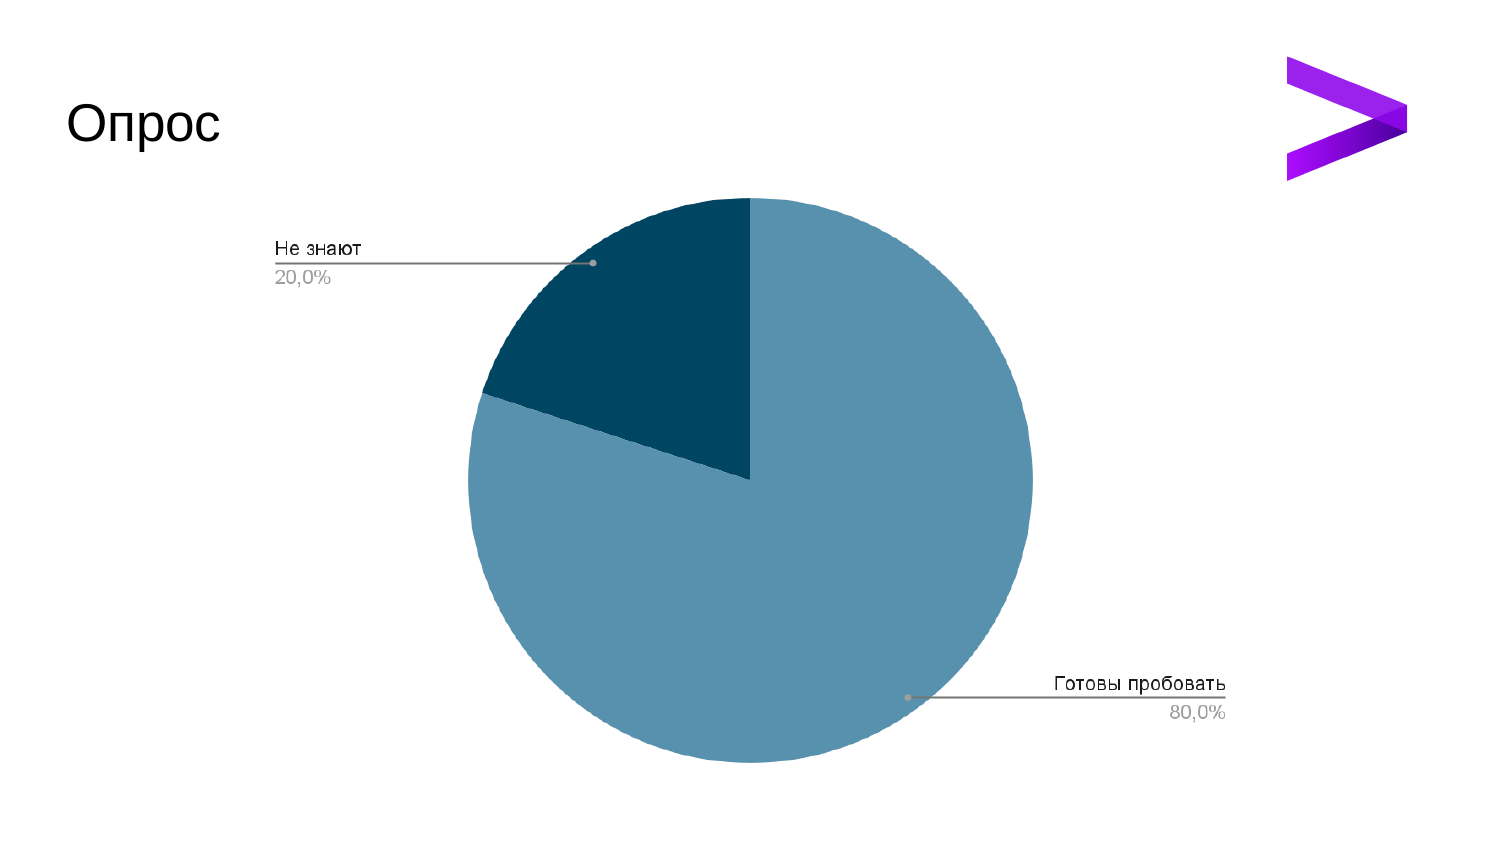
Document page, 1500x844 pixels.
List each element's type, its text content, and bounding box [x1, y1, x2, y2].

picture [1279, 32, 1450, 208]
title Опрос [51, 72, 1274, 167]
picture [242, 166, 1258, 794]
